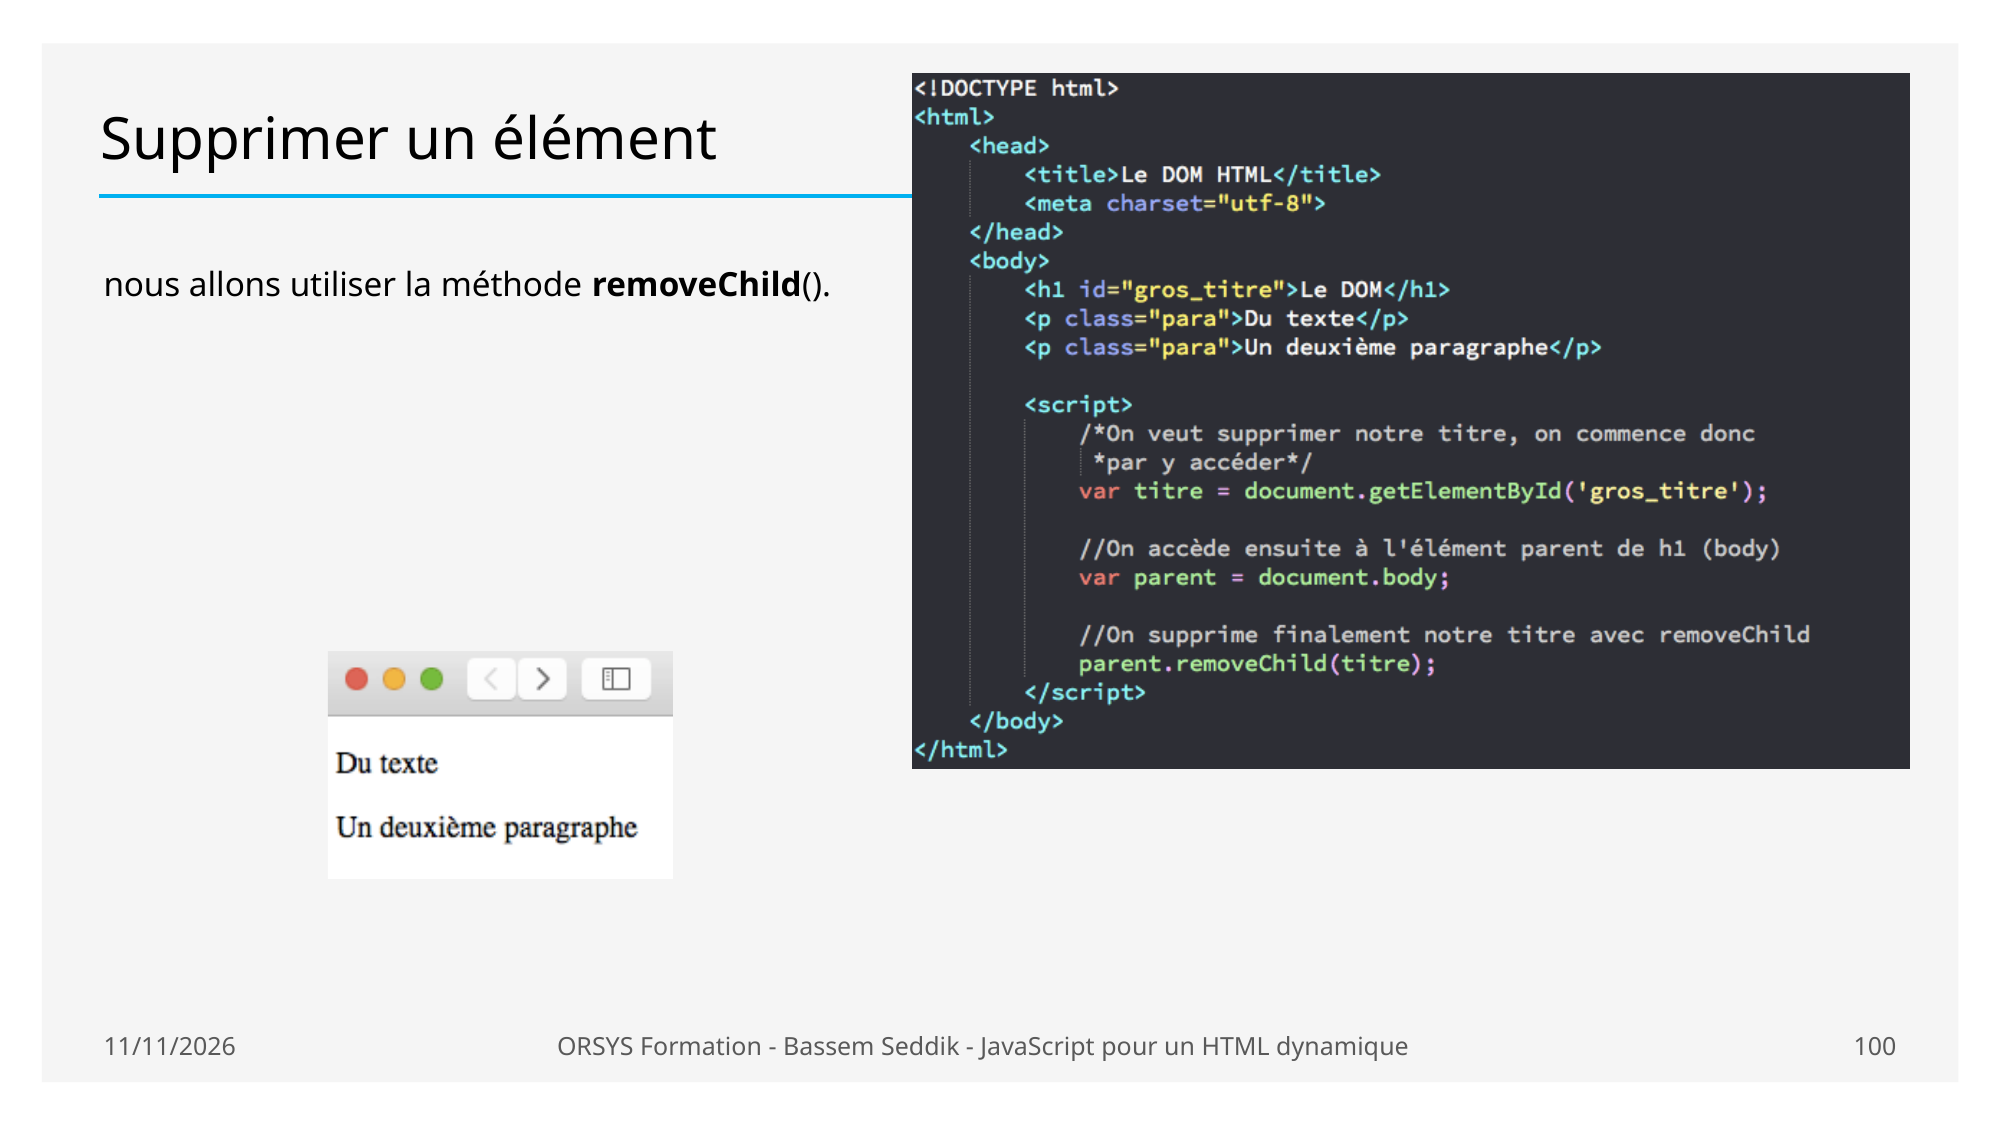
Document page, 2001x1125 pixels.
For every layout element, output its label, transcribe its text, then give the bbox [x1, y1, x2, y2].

list nous allons utiliser la méthode removeChild(). [88, 235, 1627, 982]
picture [912, 73, 1910, 769]
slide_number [88, 1017, 340, 1078]
footer ORSYS Formation - Bassem Seddik - JavaScript pour un HTML dynamique [340, 1017, 1626, 1078]
picture [327, 651, 674, 879]
slide_number 100 [1626, 1017, 1912, 1078]
title Supprimer un élément [85, 73, 912, 179]
